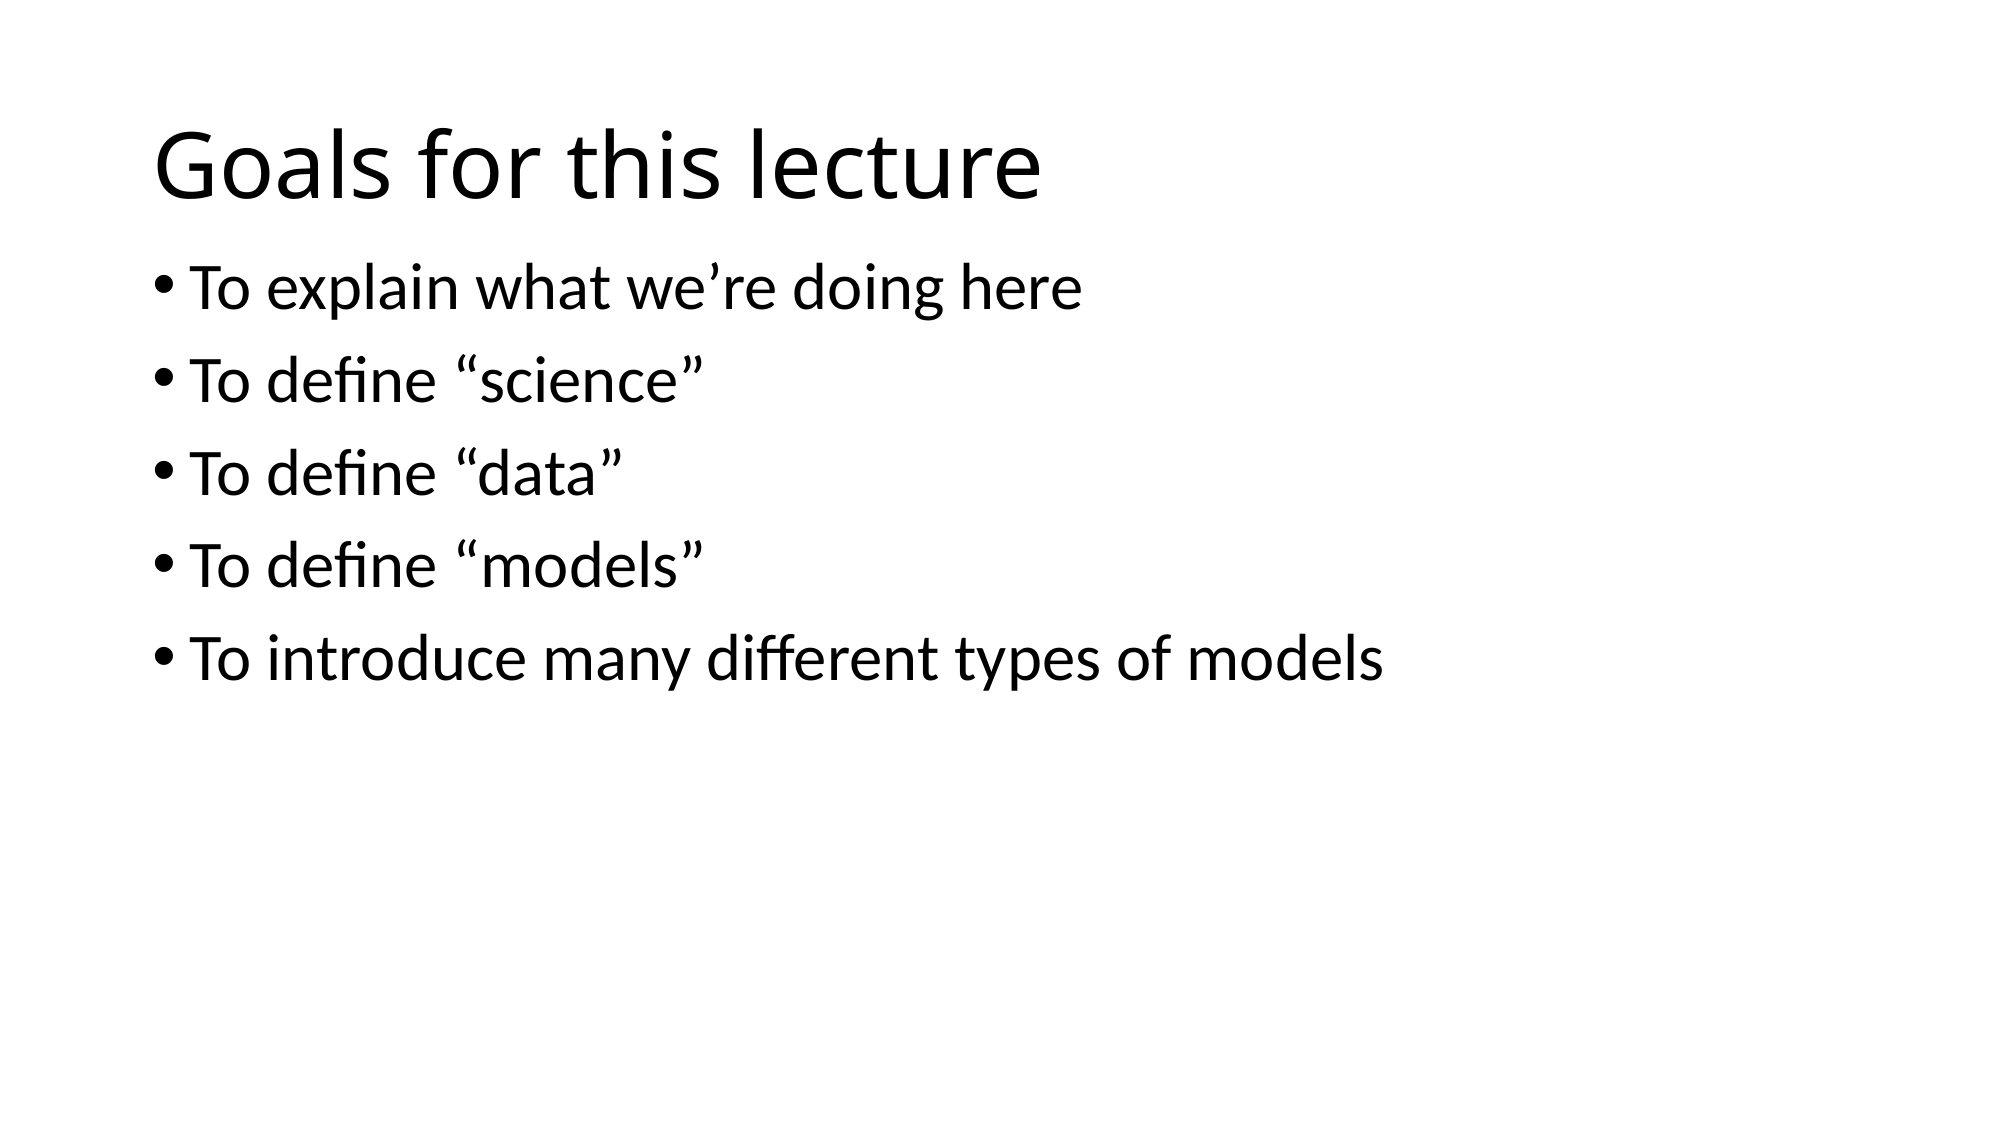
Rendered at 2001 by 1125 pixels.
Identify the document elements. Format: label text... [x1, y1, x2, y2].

list To explain what we’re doing here To define “science” To define “data” To define “models” To introduce many different types of models [137, 244, 1863, 958]
title Goals for this lecture [137, 59, 1863, 244]
